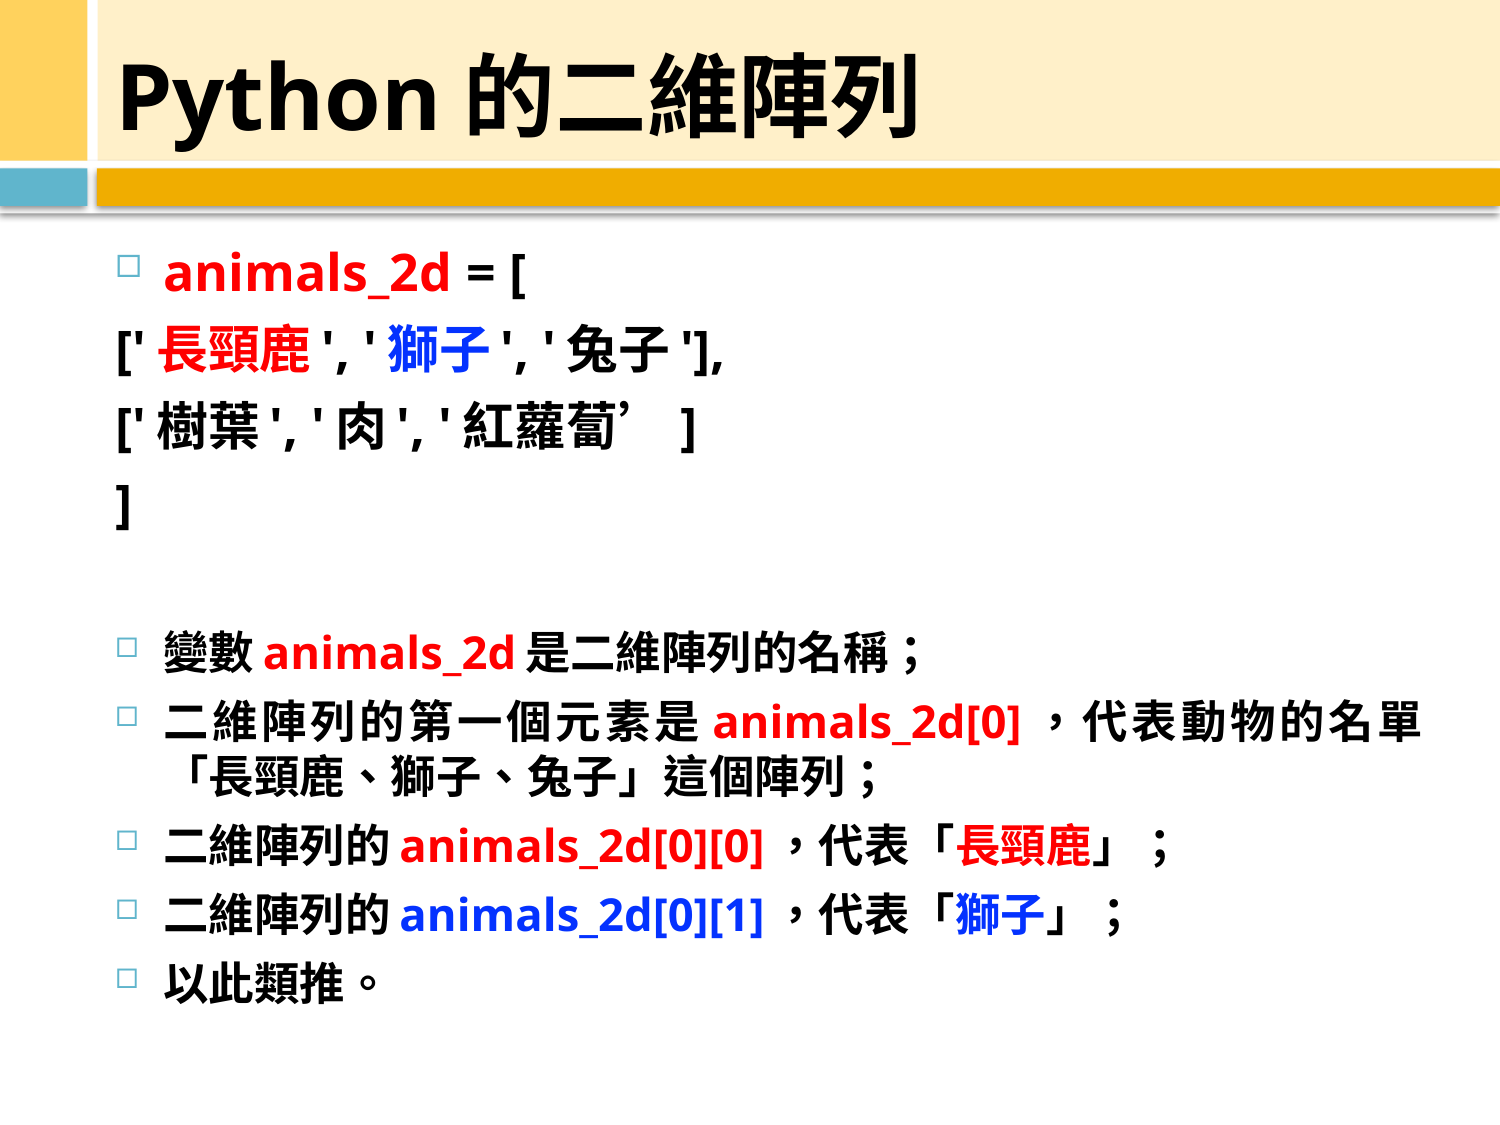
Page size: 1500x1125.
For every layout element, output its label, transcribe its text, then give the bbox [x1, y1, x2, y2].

title Python的二維陣列 [100, 26, 1438, 161]
list animals_2d = [ ['長頸鹿', '獅子', '兔子'], ['樹葉', '肉', '紅蘿蔔’] ] 變數animals_2d是二維陣列的名稱； 二維陣列的第一個元素是animals_2d[0]，代表動物的名單「長頸鹿、獅子、兔子」這個陣列； 二維陣列的animals_2d[0][0]，代表「長頸鹿」； 二維陣列的animals_2d[0][1]，代表「獅子」； 以此類推。 [100, 231, 1438, 1024]
